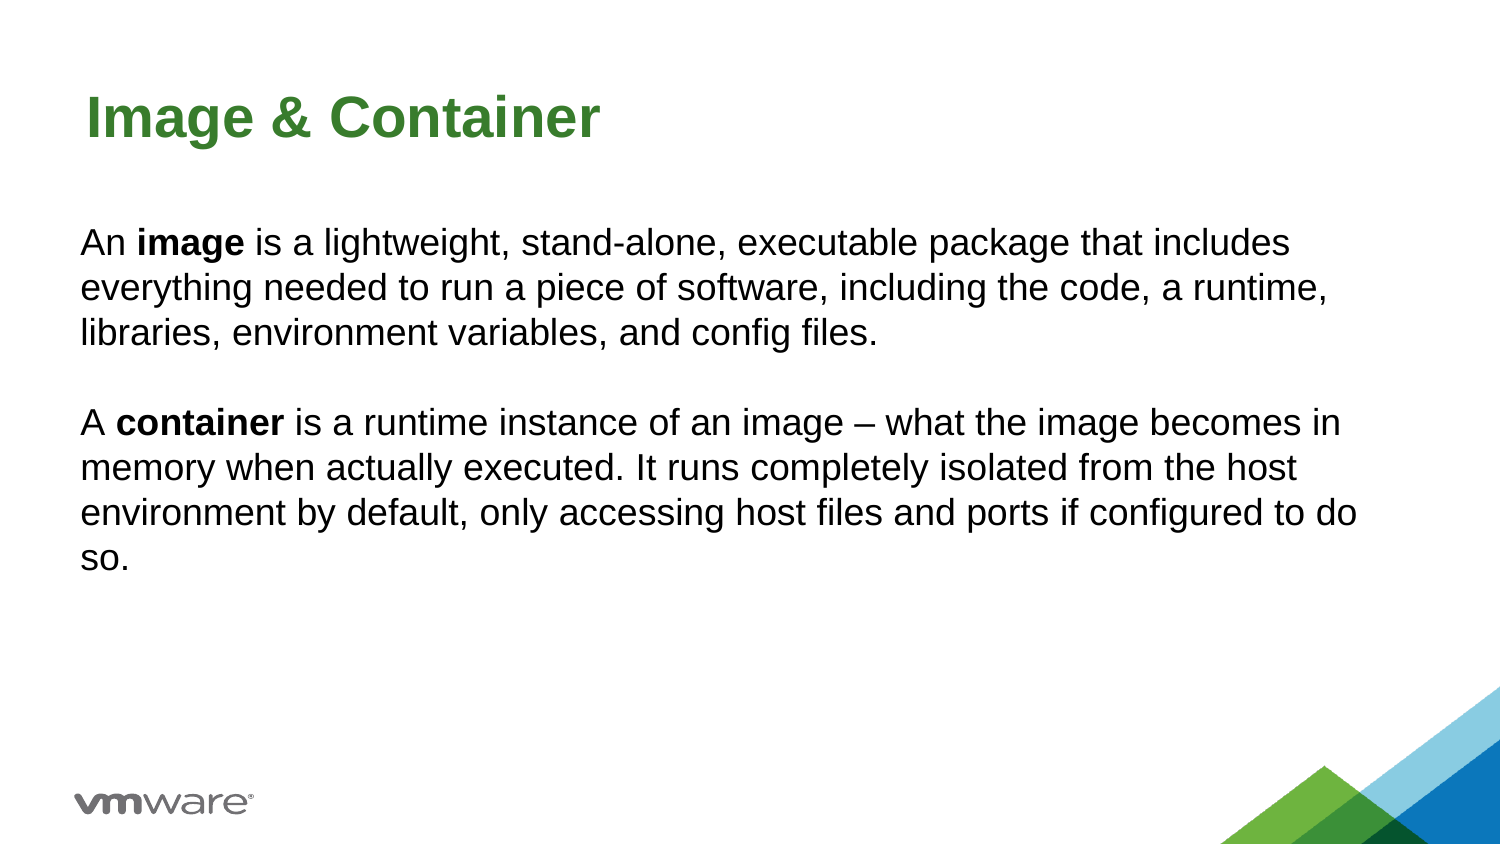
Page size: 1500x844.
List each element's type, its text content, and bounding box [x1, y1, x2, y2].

text_box An image is a lightweight, stand-alone, executable package that includes everything needed to run a piece of software, including the code, a runtime, libraries, environment variables, and config files. A container is a runtime instance of an image – what the image becomes in memory when actually executed. It runs completely isolated from the host environment by default, only accessing host files and ports if configured to do so. [65, 210, 1416, 720]
picture [1209, 684, 1500, 844]
title Image & Container [86, 49, 1354, 150]
